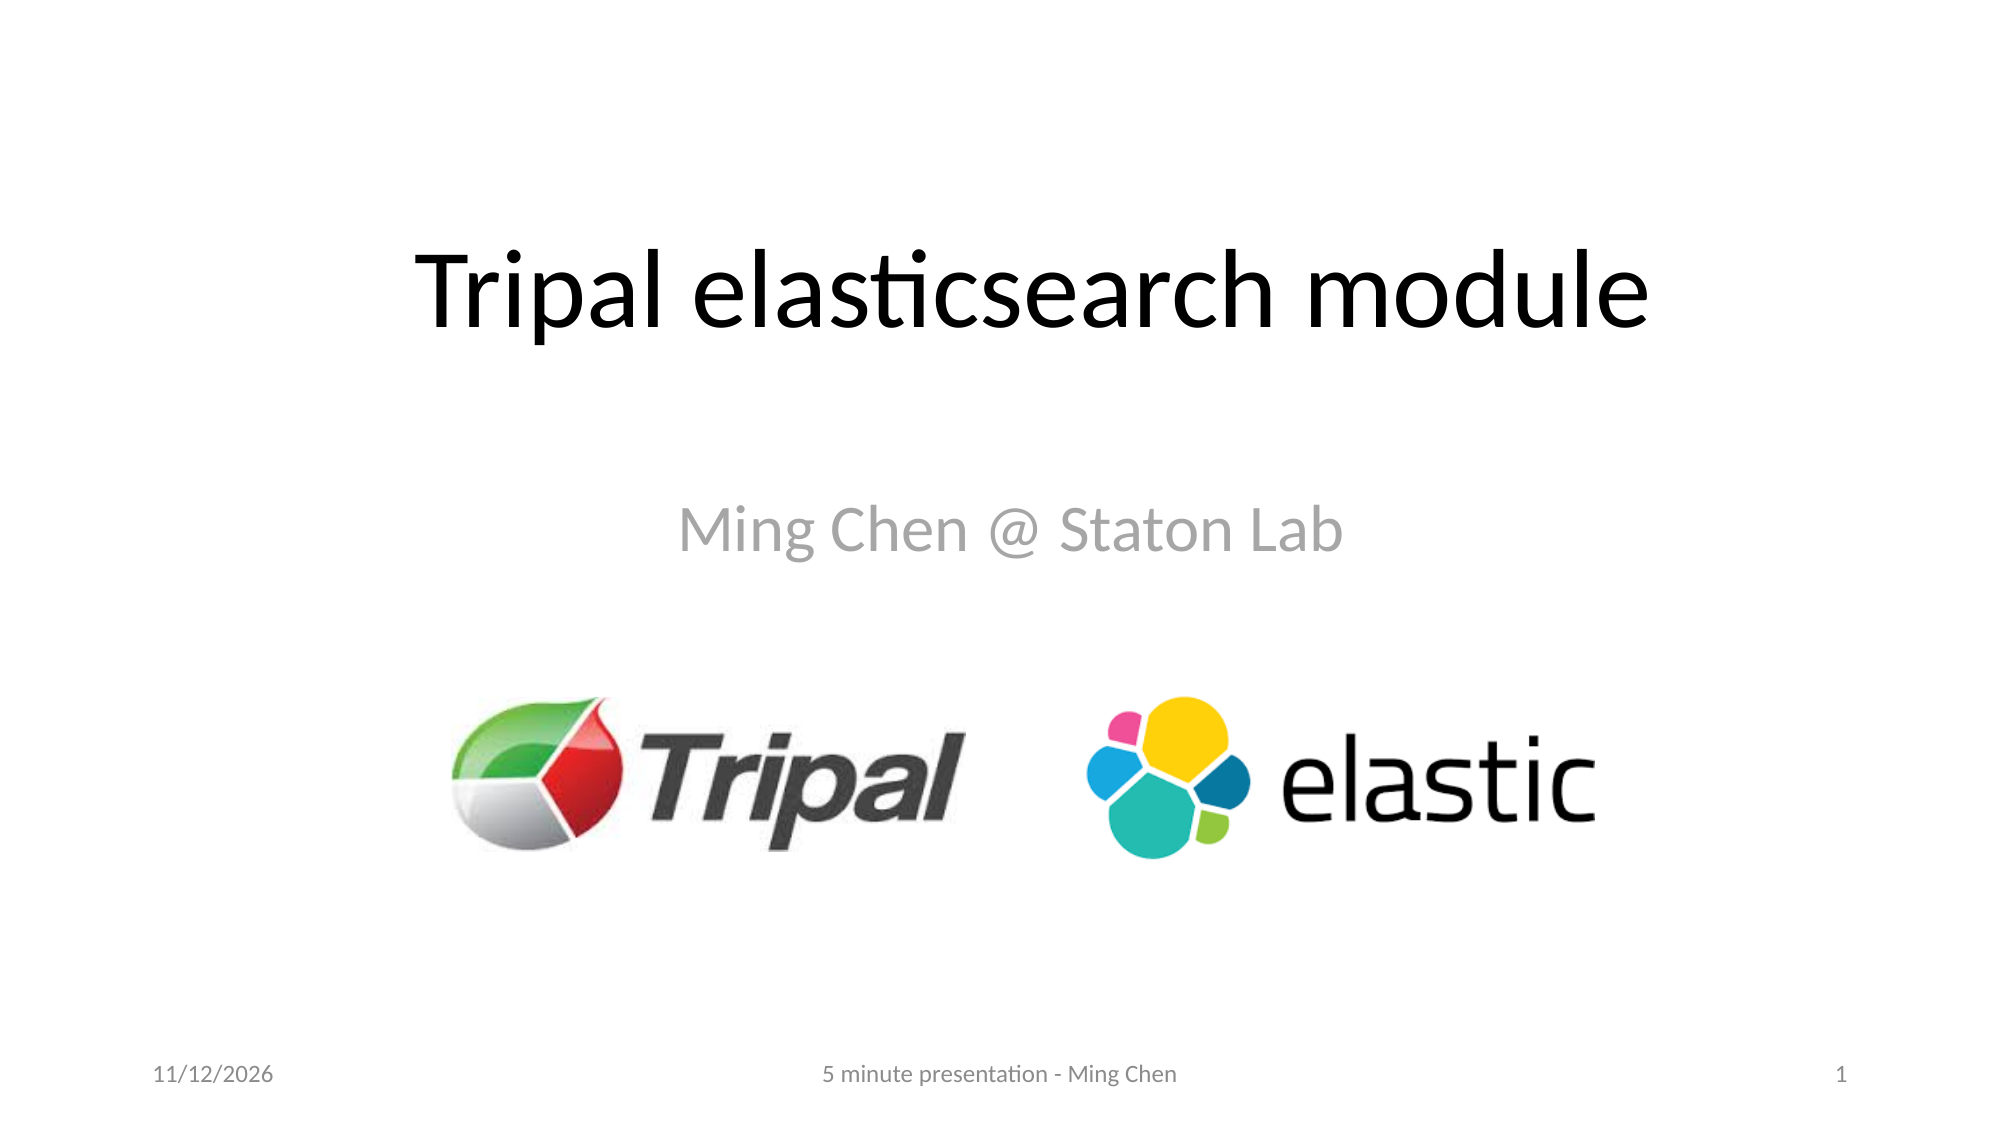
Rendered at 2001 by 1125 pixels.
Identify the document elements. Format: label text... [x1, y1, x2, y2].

picture [451, 697, 966, 852]
text_box Ming Chen @ Staton Lab [662, 477, 1365, 572]
slide_number 1 [1412, 1042, 1863, 1103]
picture [1080, 690, 1595, 867]
text_box Tripal elasticsearch module [399, 208, 1678, 358]
footer 5 minute presentation - Ming Chen [662, 1042, 1338, 1103]
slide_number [137, 1042, 588, 1103]
